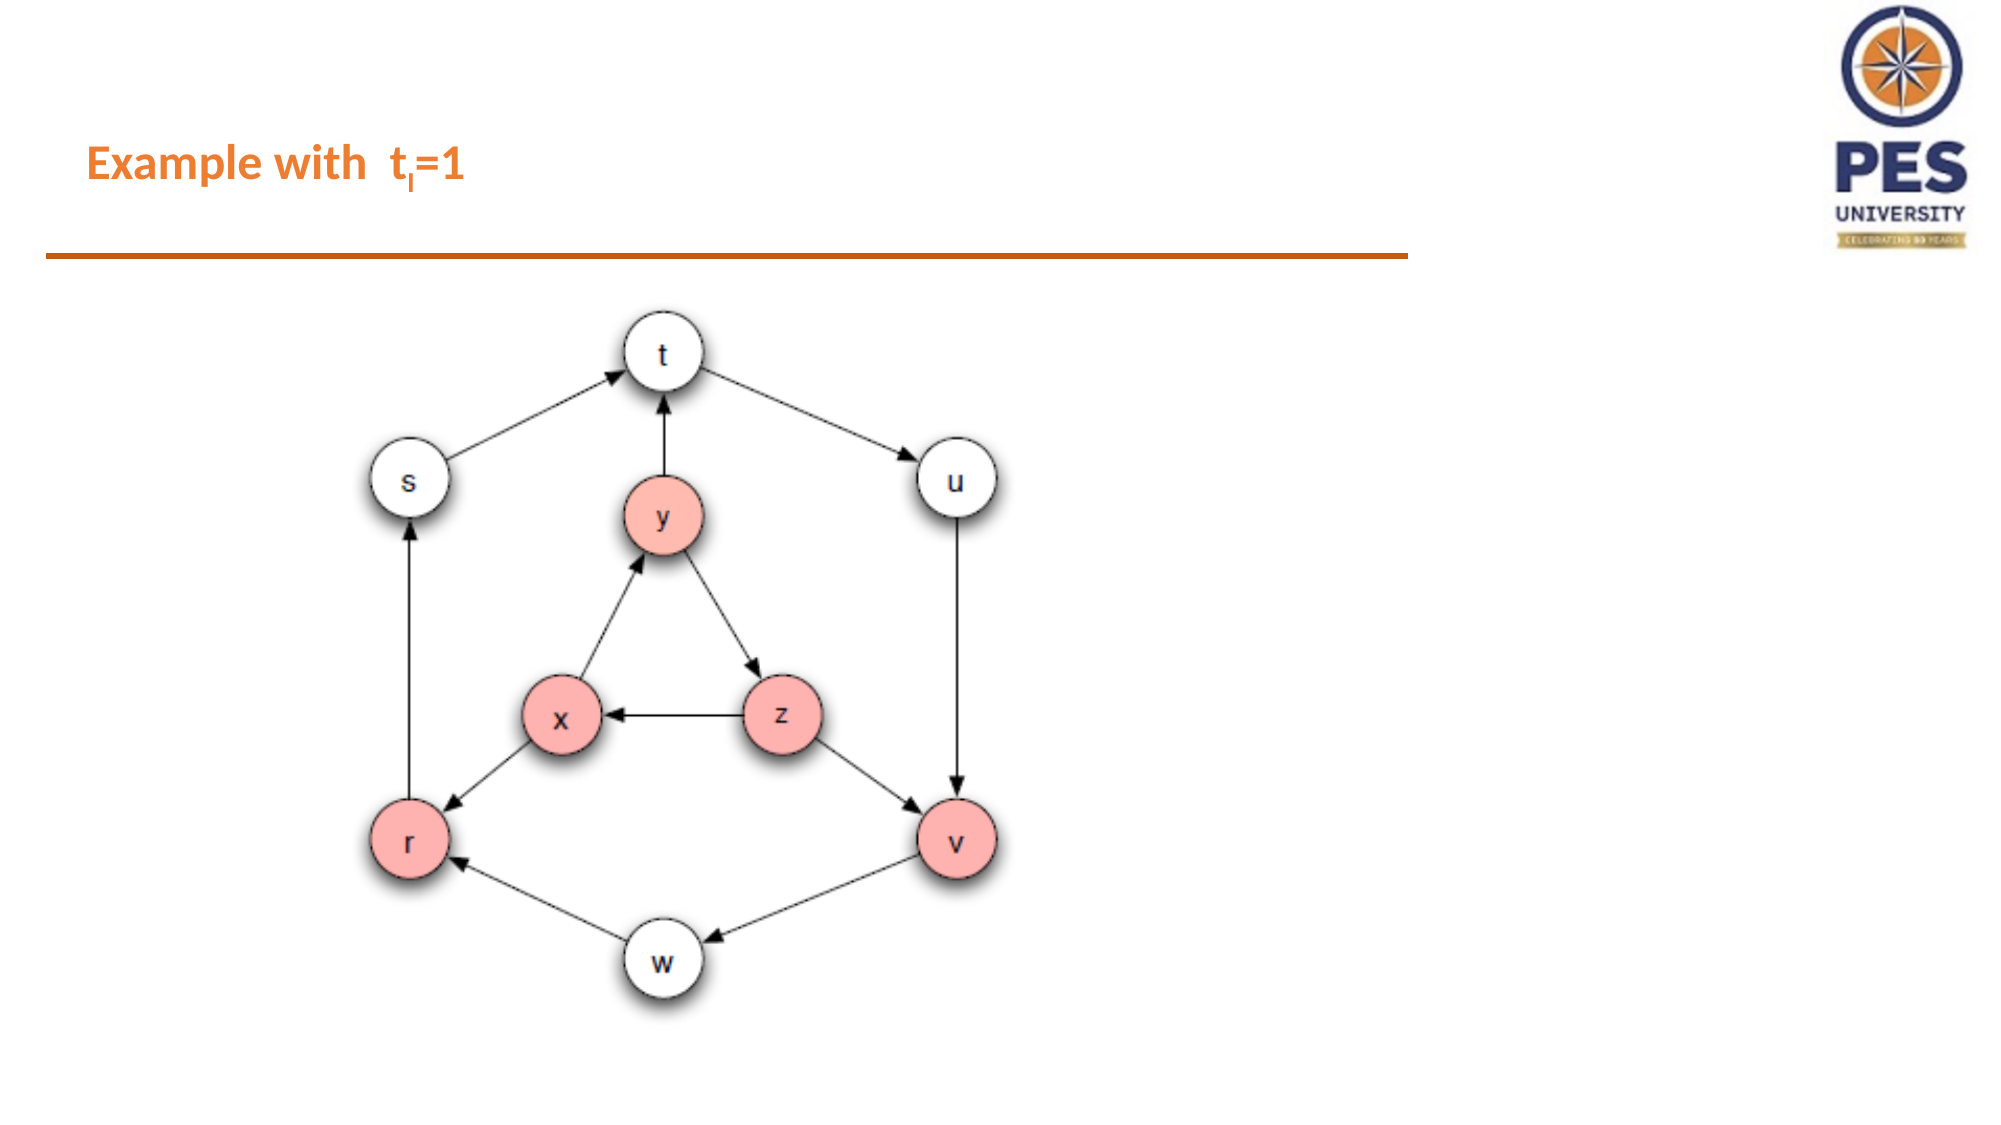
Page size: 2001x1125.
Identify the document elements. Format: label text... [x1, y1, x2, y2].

picture [212, 278, 1147, 1048]
picture [1799, 0, 2000, 257]
text_box Example with tI=1 [71, 122, 1384, 206]
